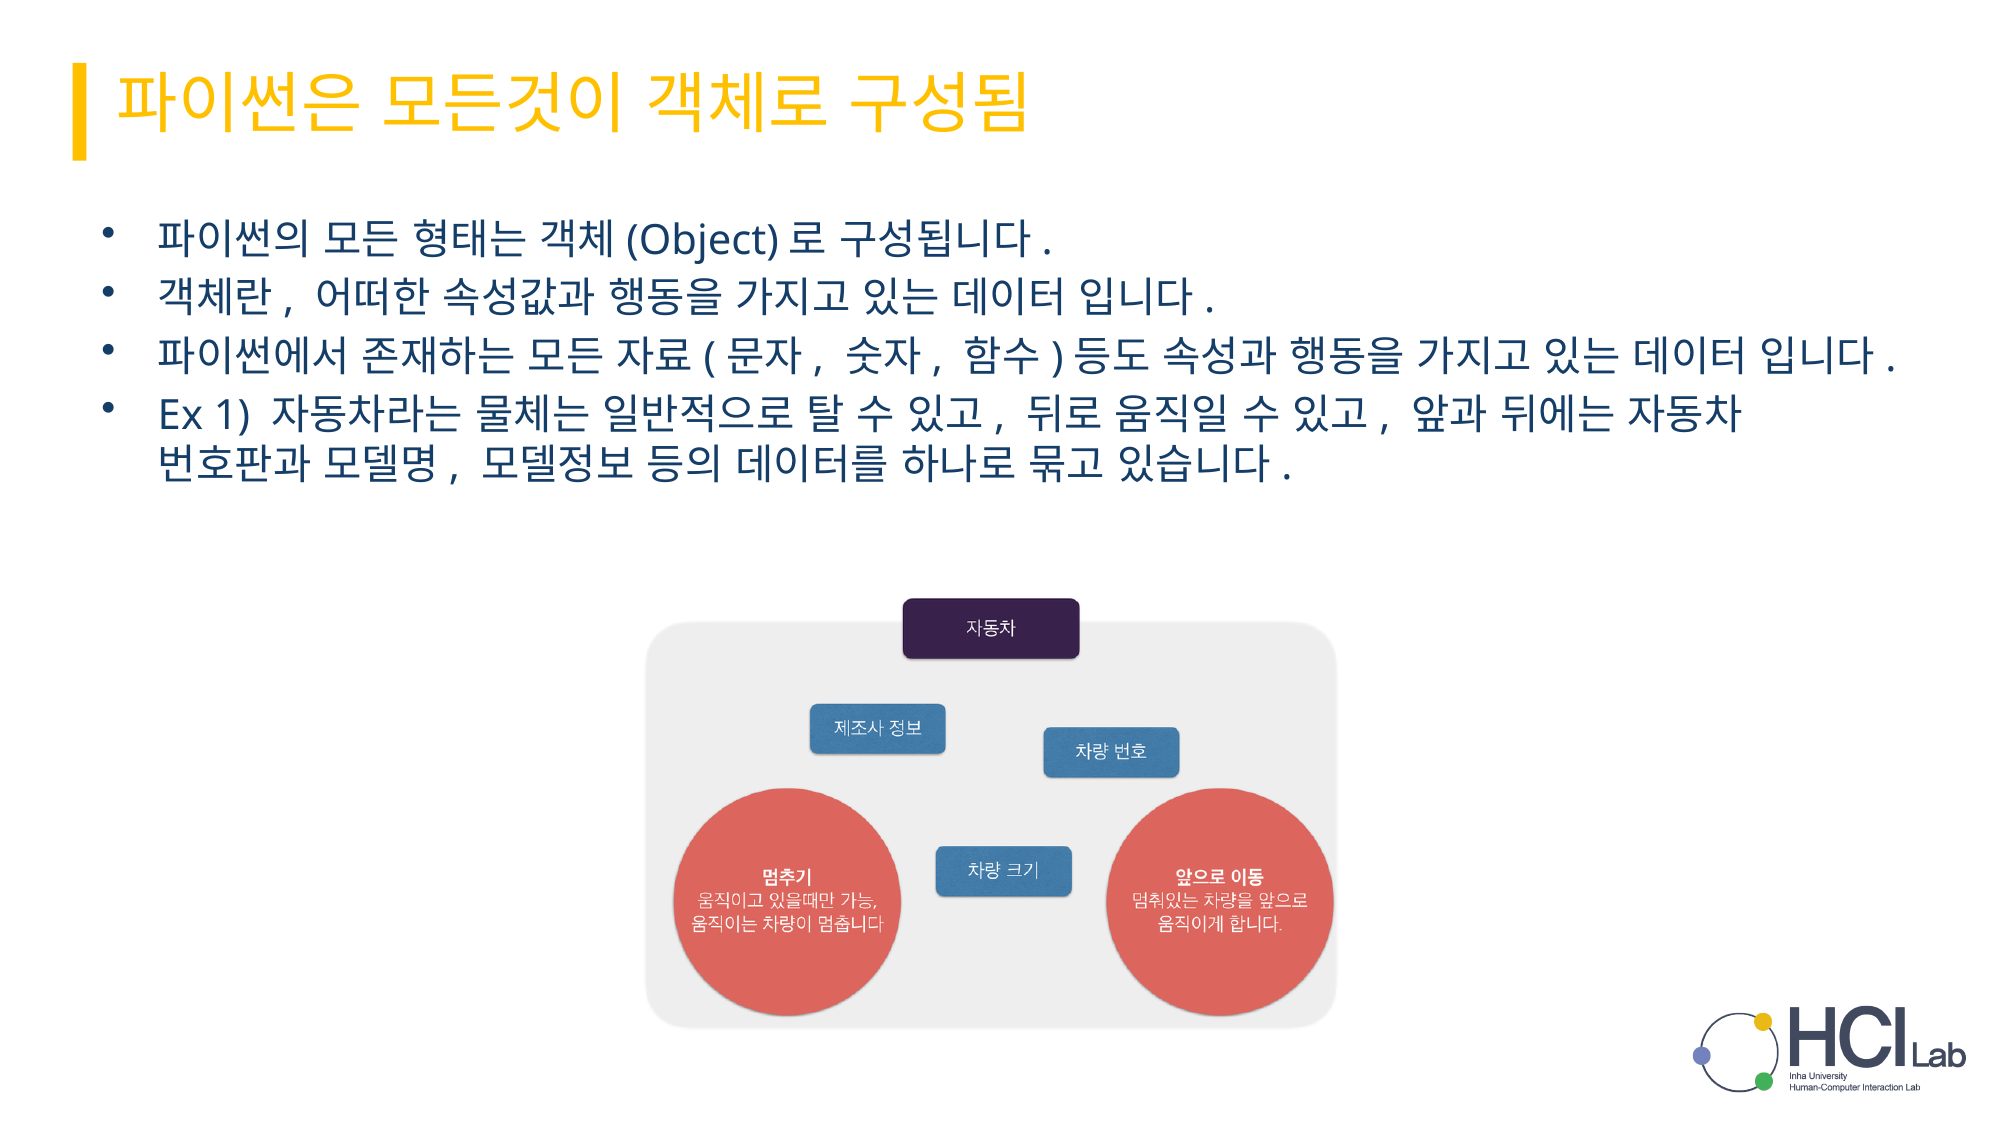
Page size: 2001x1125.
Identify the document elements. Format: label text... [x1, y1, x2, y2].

list 파이썬의 모든 형태는 객체(Object)로 구성됩니다. 객체란, 어떠한 속성값과 행동을 가지고 있는 데이터 입니다. 파이썬에서 존재하는 모든 자료(문자, 숫자, 함수)등도 속성과 행동을 가지고 있는 데이터 입니다. Ex 1) 자동차라는 물체는 일반적으로 탈 수 있고, 뒤로 움직일 수 있고, 앞과 뒤에는 자동차 번호판과 모델명, 모델정보 등의 데이터를 하나로 묶고 있습니다. [86, 205, 1900, 998]
picture [1685, 997, 1974, 1101]
list 파이썬은 모든것이 객체로 구성됨 [101, 62, 1231, 161]
picture [628, 576, 1372, 1063]
